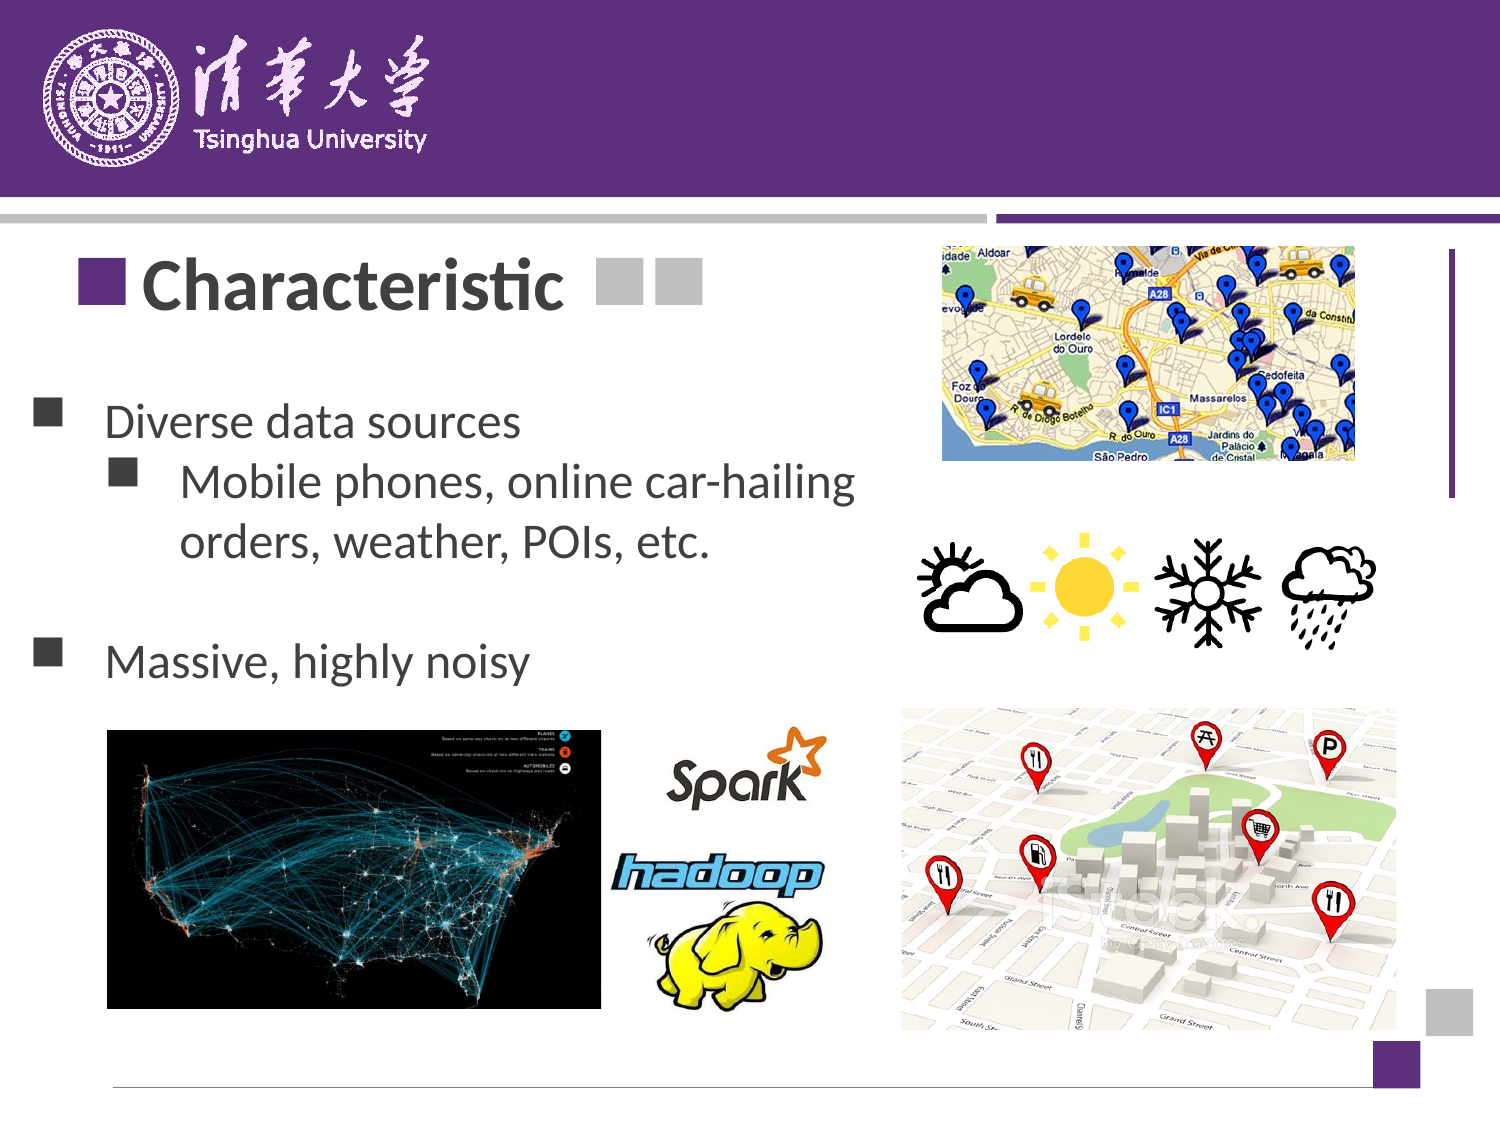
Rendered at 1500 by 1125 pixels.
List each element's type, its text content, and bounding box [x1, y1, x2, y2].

picture [0, 0, 471, 200]
picture [1025, 530, 1143, 648]
picture [661, 699, 829, 812]
text_box [1372, 1040, 1421, 1087]
text_box [1425, 988, 1474, 1037]
picture [1270, 539, 1387, 656]
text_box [0, 214, 1500, 224]
picture [1153, 537, 1263, 649]
picture [915, 540, 1023, 649]
text_box [77, 257, 127, 306]
text_box [471, 0, 1500, 198]
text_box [596, 257, 703, 305]
text_box Characteristic [128, 228, 581, 333]
picture [901, 708, 1397, 1030]
picture [107, 730, 836, 1031]
picture [942, 246, 1355, 461]
text_box Diverse data sources Mobile phones, online car-hailing orders, weather, POIs, etc. Massive, highly noisy [0, 381, 879, 757]
